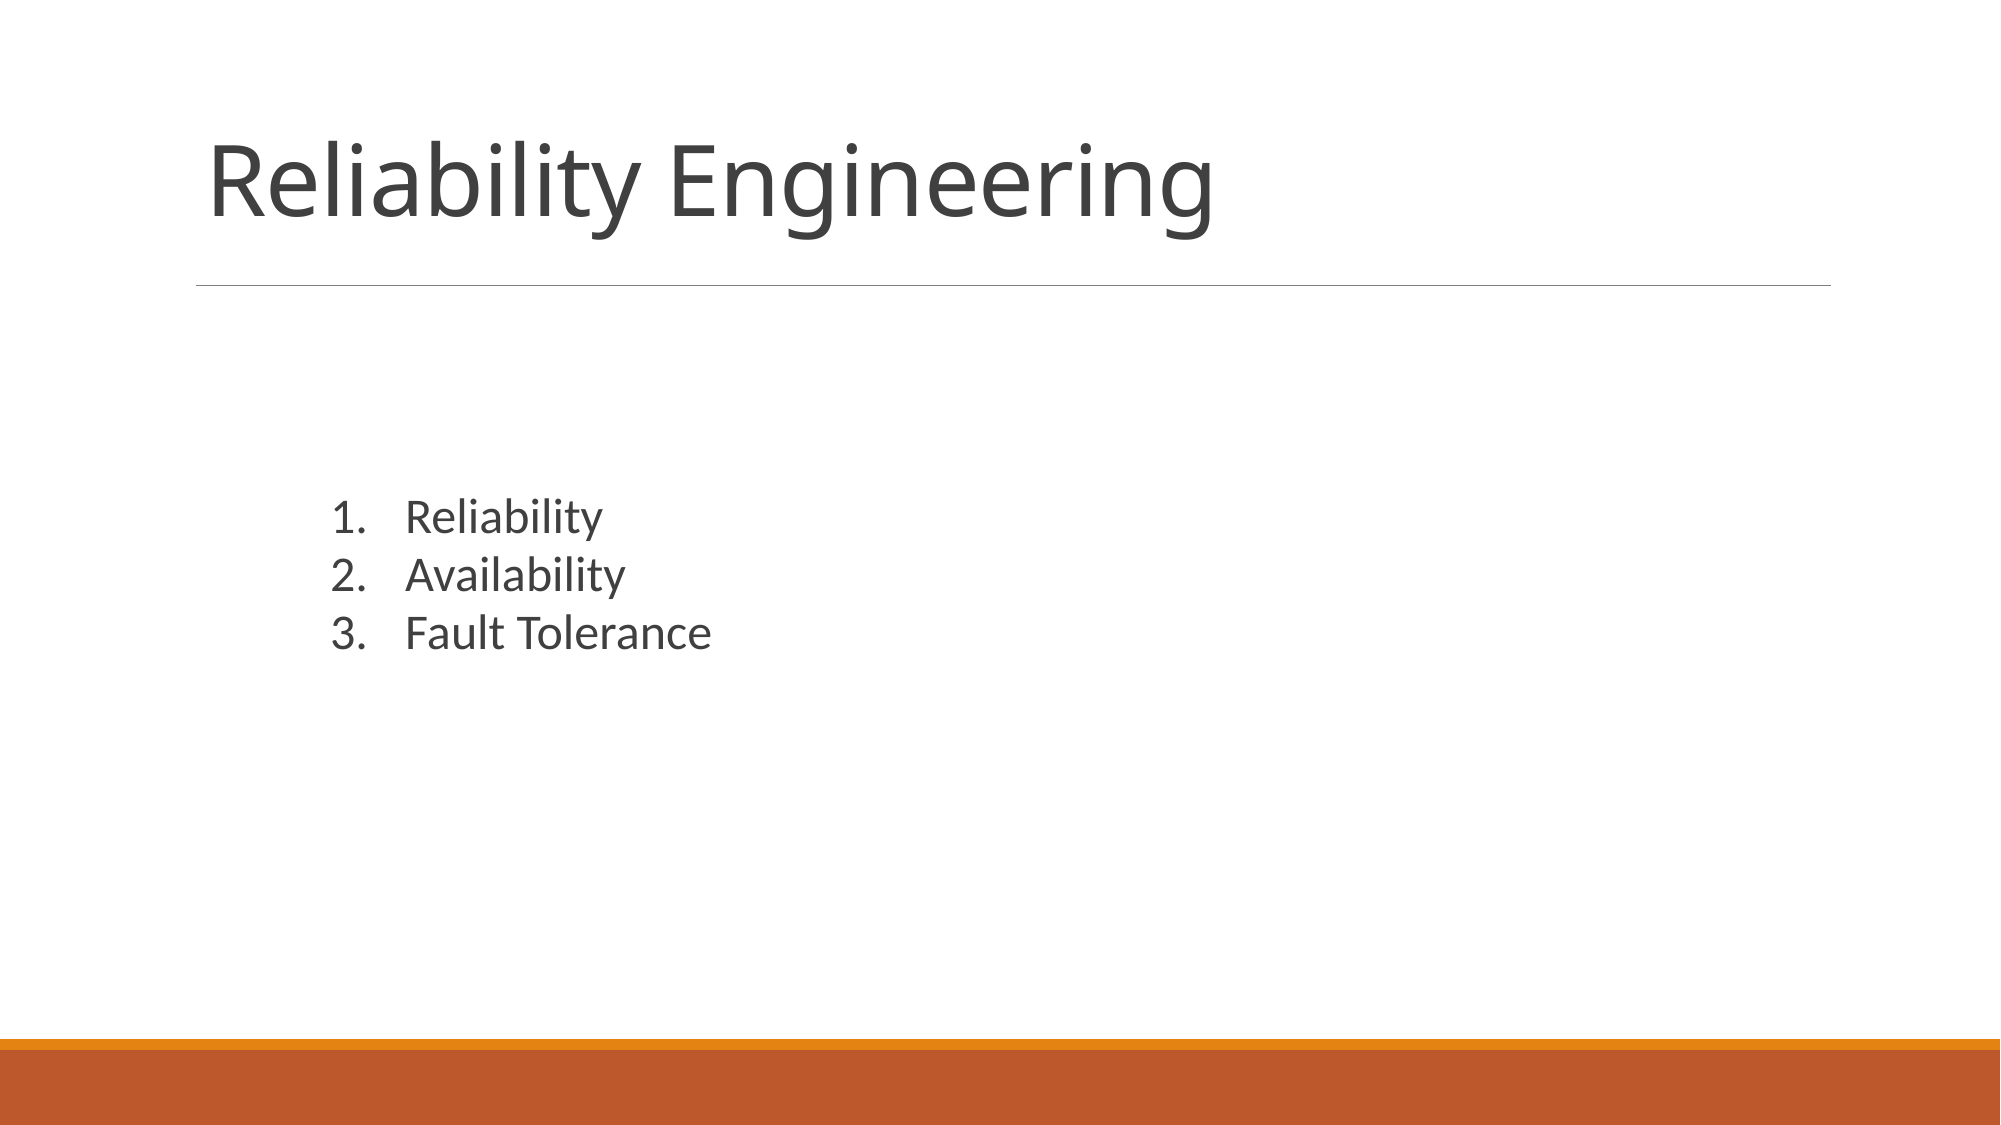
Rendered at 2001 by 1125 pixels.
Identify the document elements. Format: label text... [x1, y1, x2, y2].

list Reliability Availability Fault Tolerance [330, 418, 1444, 717]
title Reliability Engineering [190, 127, 1800, 244]
